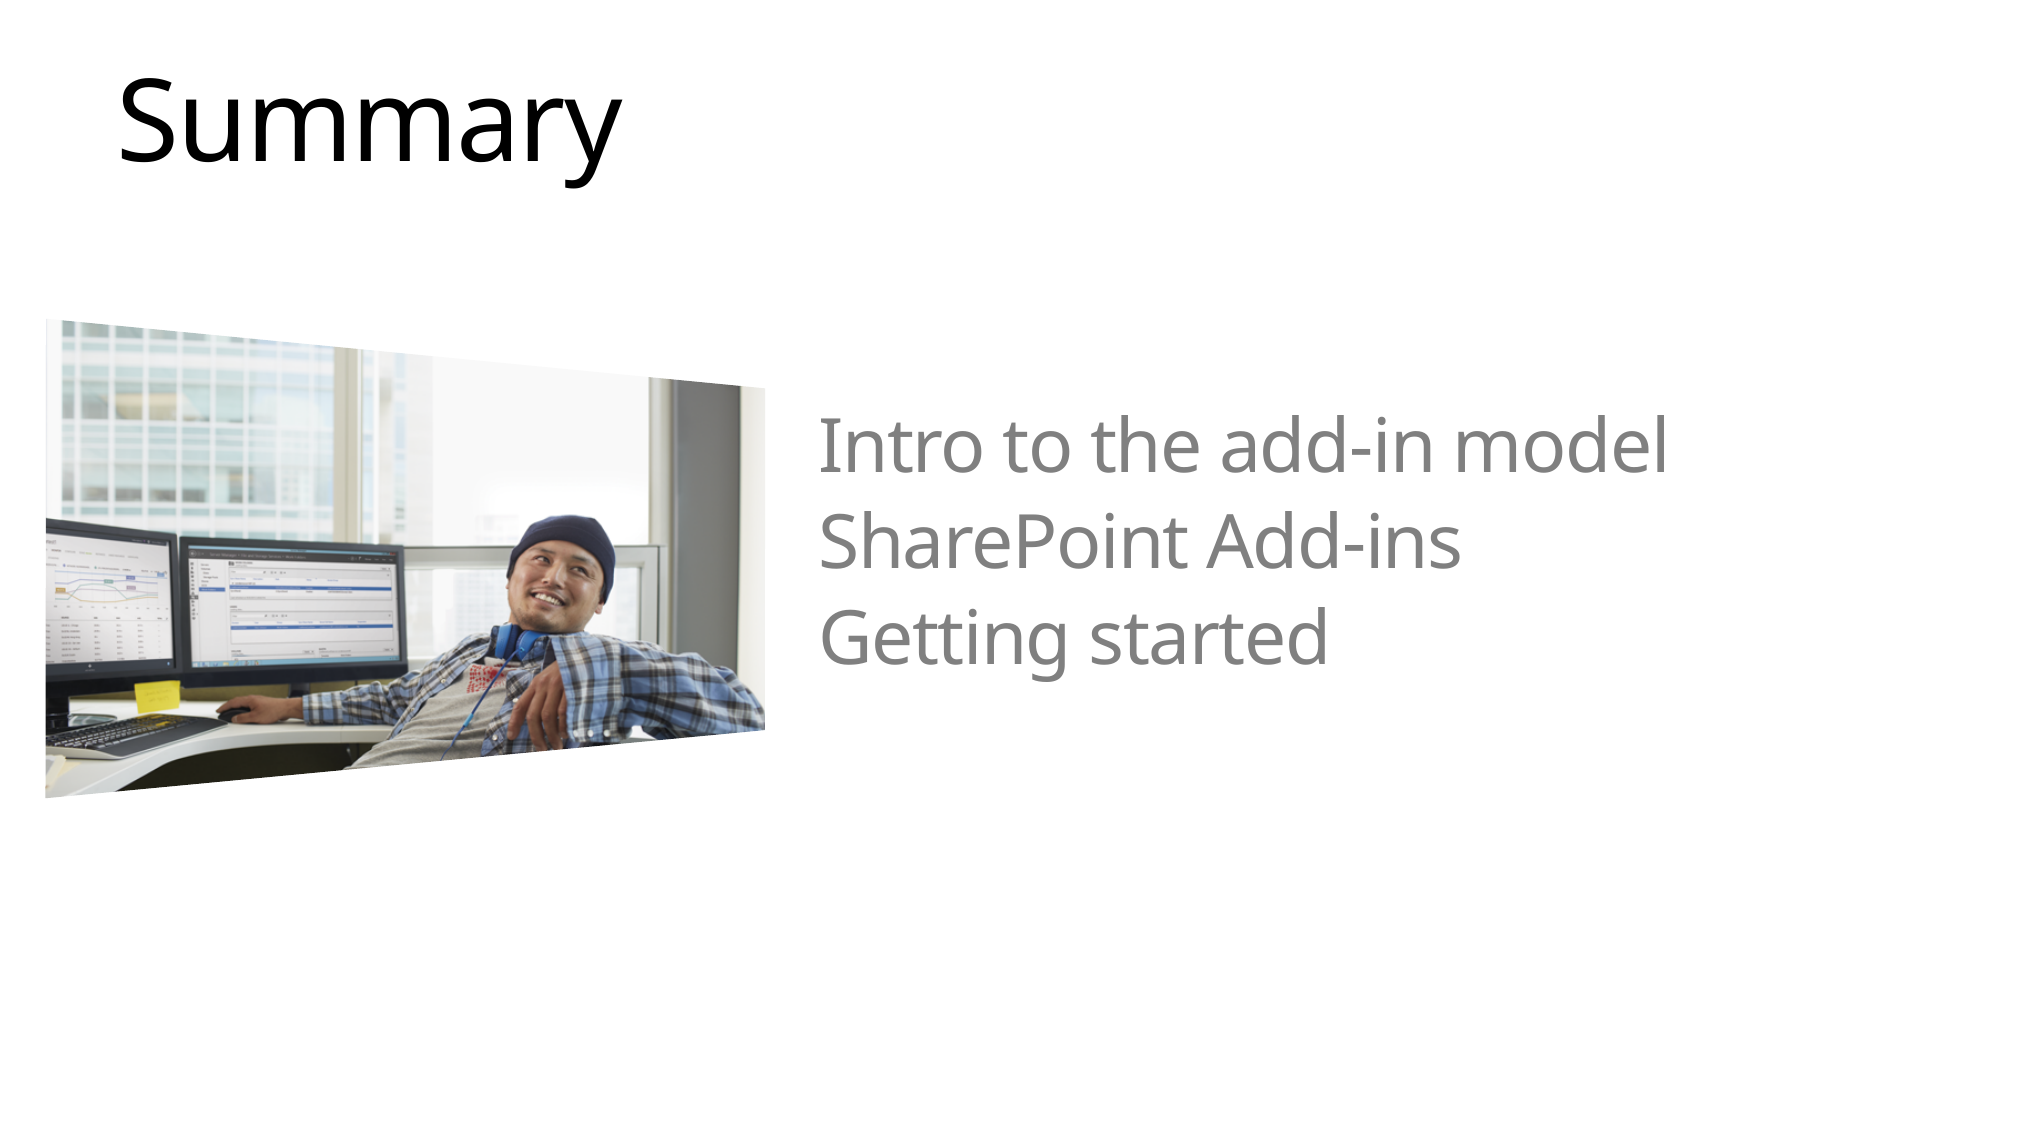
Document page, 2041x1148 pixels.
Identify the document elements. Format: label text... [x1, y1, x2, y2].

title Summary [86, 38, 1953, 164]
list Intro to the add-in model SharePoint Add-ins Getting started [788, 303, 2018, 786]
picture [45, 318, 766, 799]
